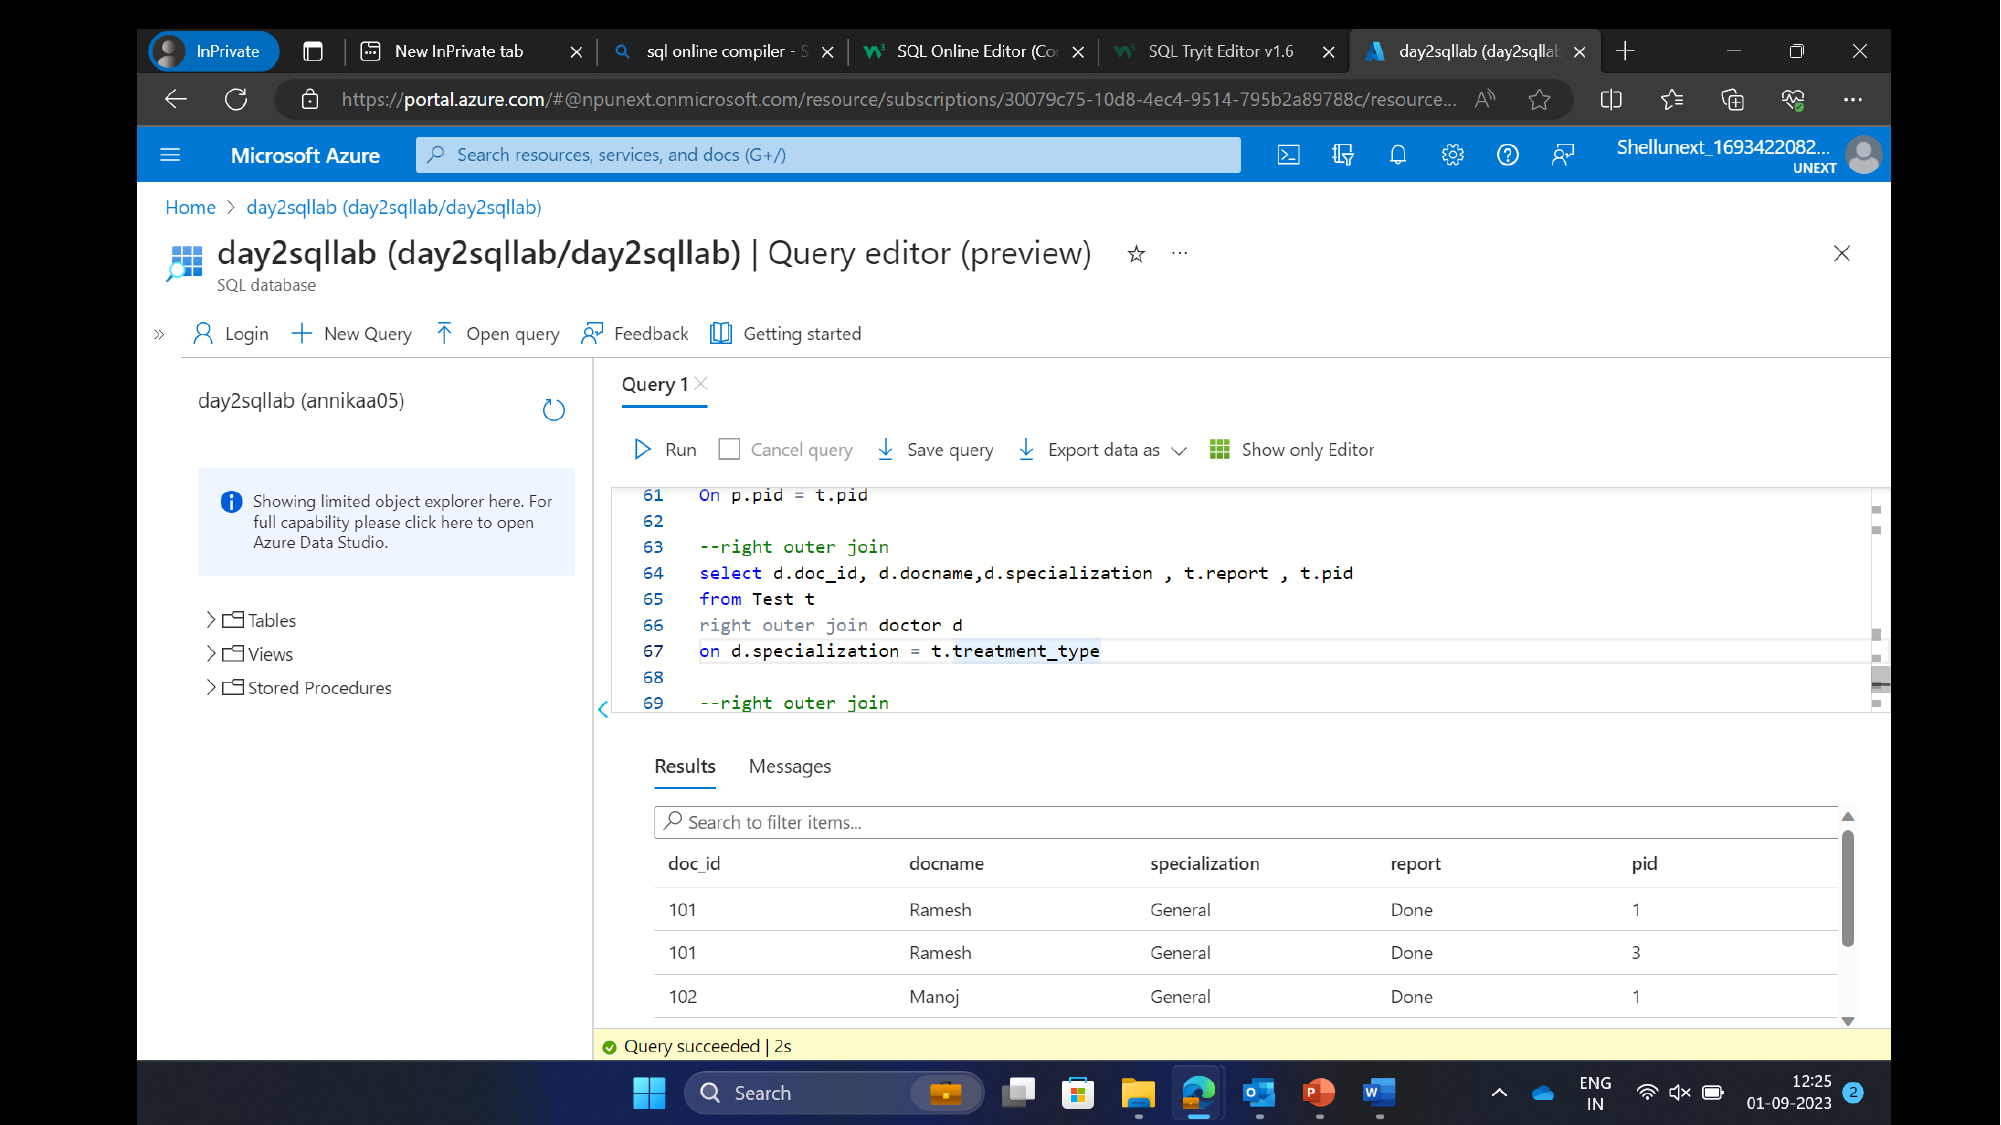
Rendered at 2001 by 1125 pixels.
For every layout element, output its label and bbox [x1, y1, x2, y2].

picture [137, 29, 1891, 1125]
